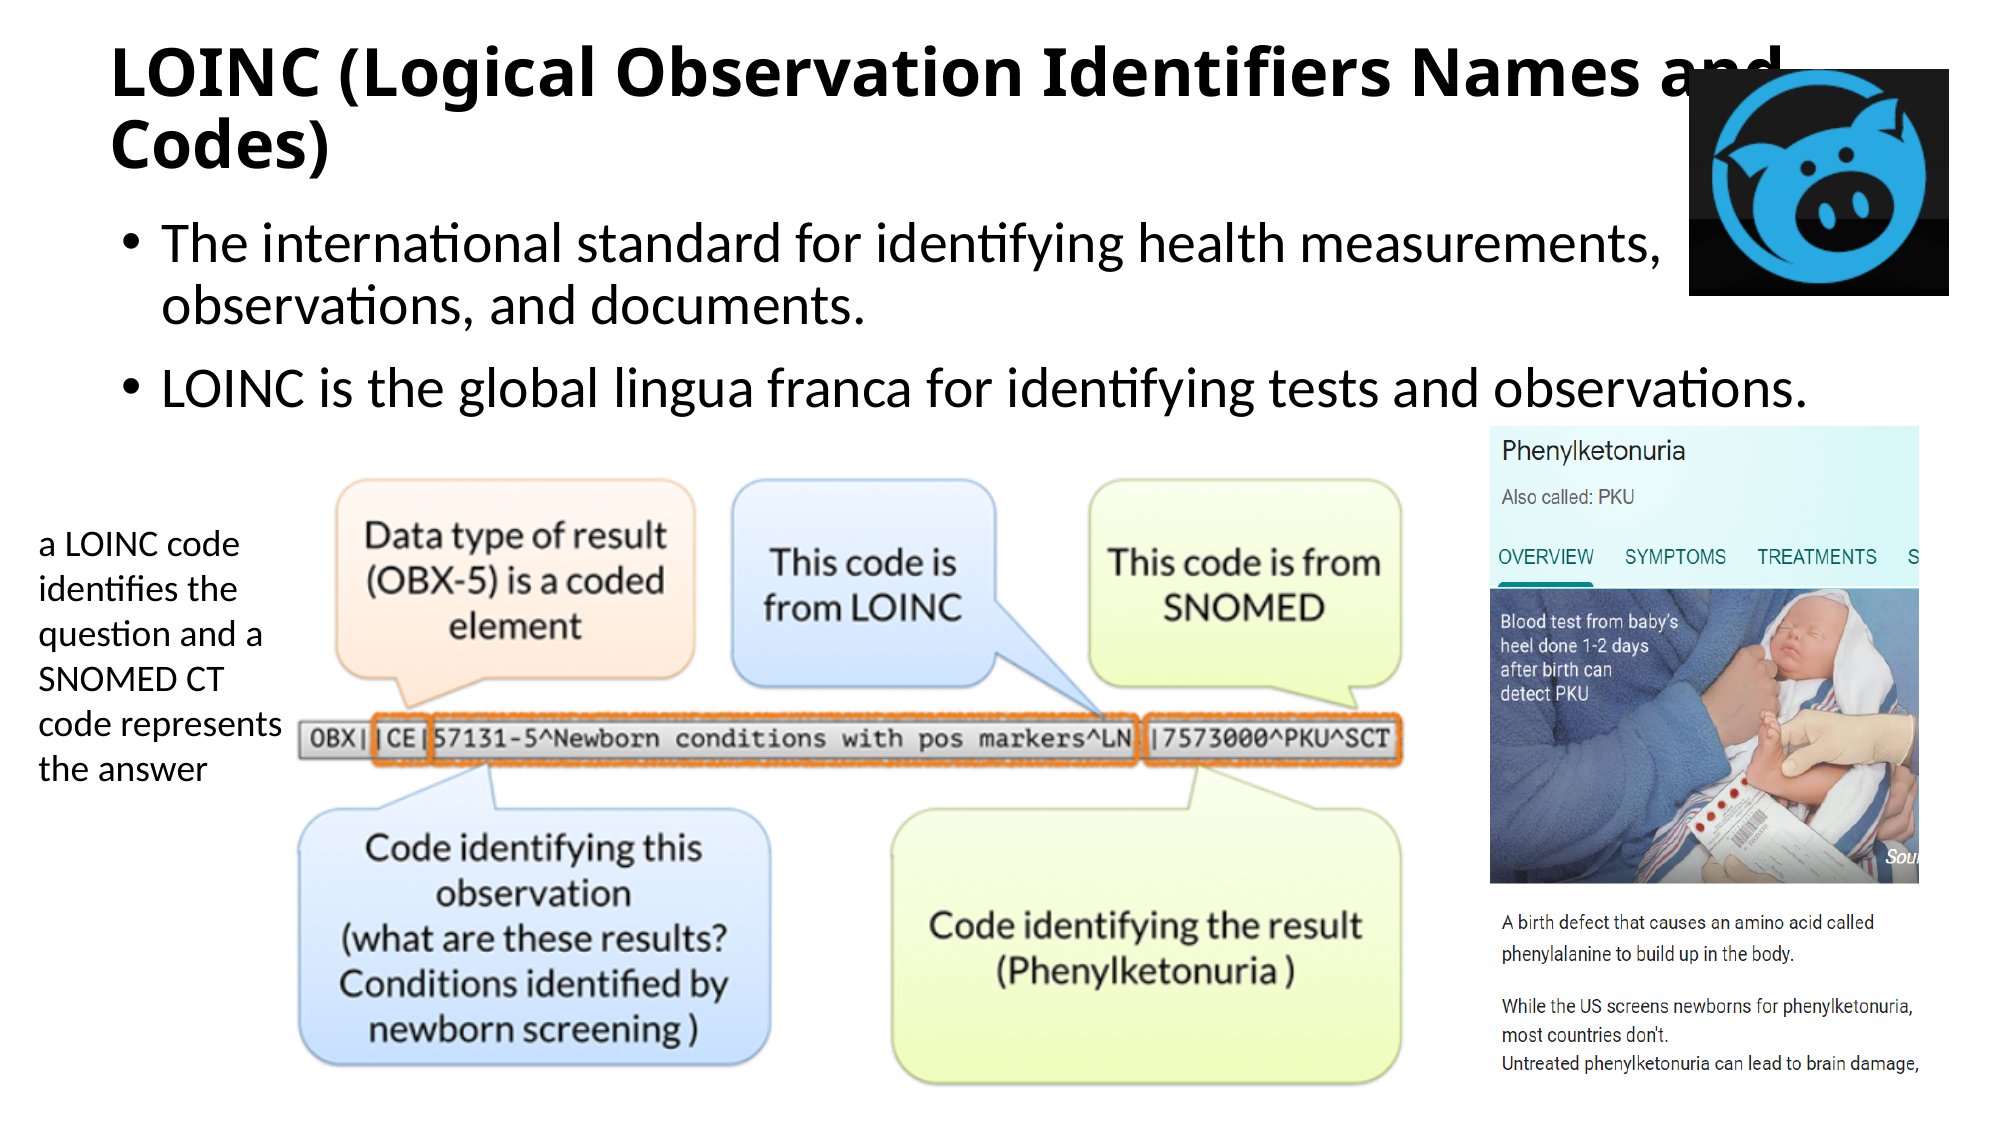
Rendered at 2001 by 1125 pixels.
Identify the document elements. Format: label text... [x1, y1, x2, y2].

picture [1689, 69, 1949, 296]
picture [1490, 426, 1919, 1082]
picture [252, 451, 1425, 1107]
text_box a LOINC code identifies the question and a SNOMED CT code represents the answer [23, 511, 252, 797]
title LOINC (Logical Observation Identifiers Names and Codes) [94, 2, 1820, 220]
list The international standard for identifying health measurements, observations, and documents. LOINC is the global lingua franca for identifying tests and observations. [106, 205, 1832, 512]
